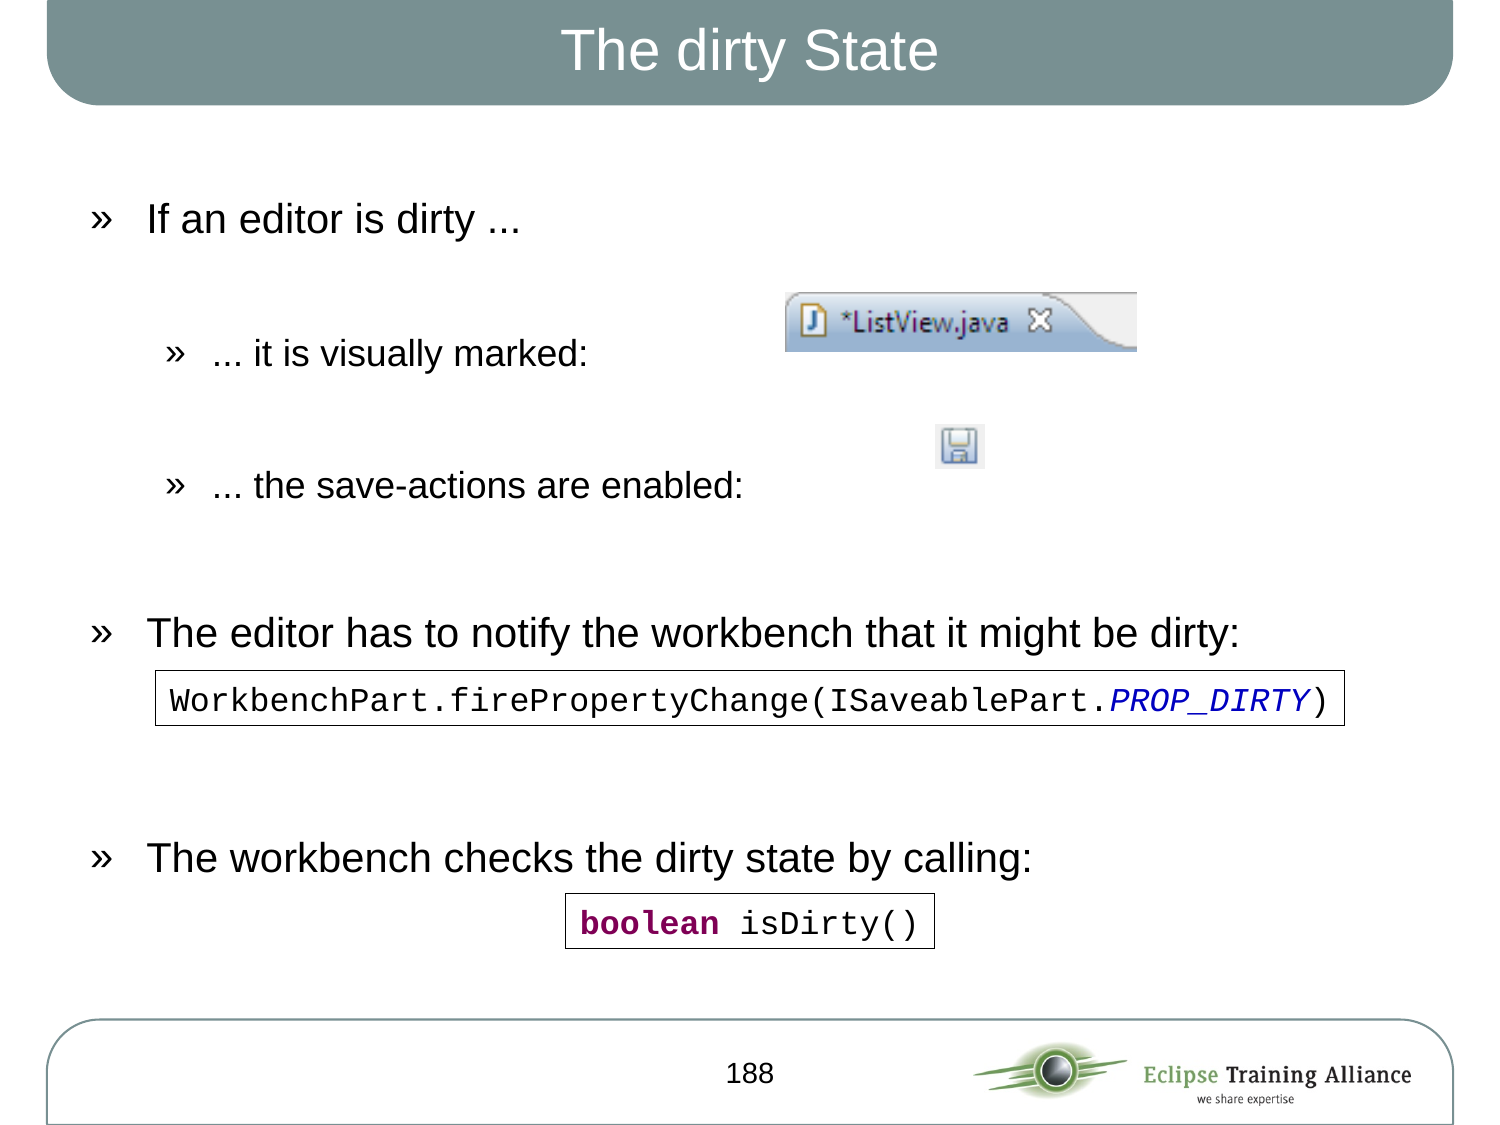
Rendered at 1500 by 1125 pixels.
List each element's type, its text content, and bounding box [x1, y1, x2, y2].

picture [973, 1038, 1411, 1106]
picture [934, 423, 985, 469]
picture [784, 292, 1137, 352]
text_box WorkbenchPart.firePropertyChange(ISaveablePart.PROP_DIRTY) [155, 670, 1345, 726]
text_box boolean isDirty() [565, 893, 935, 949]
list If an editor is dirty ... ... it is visually marked: ... the save-actions are enabled: The editor has to notify the workbench that it might be dirty: The workbench checks the dirty state by calling: [75, 184, 1425, 1000]
title The dirty State [82, 0, 1418, 94]
